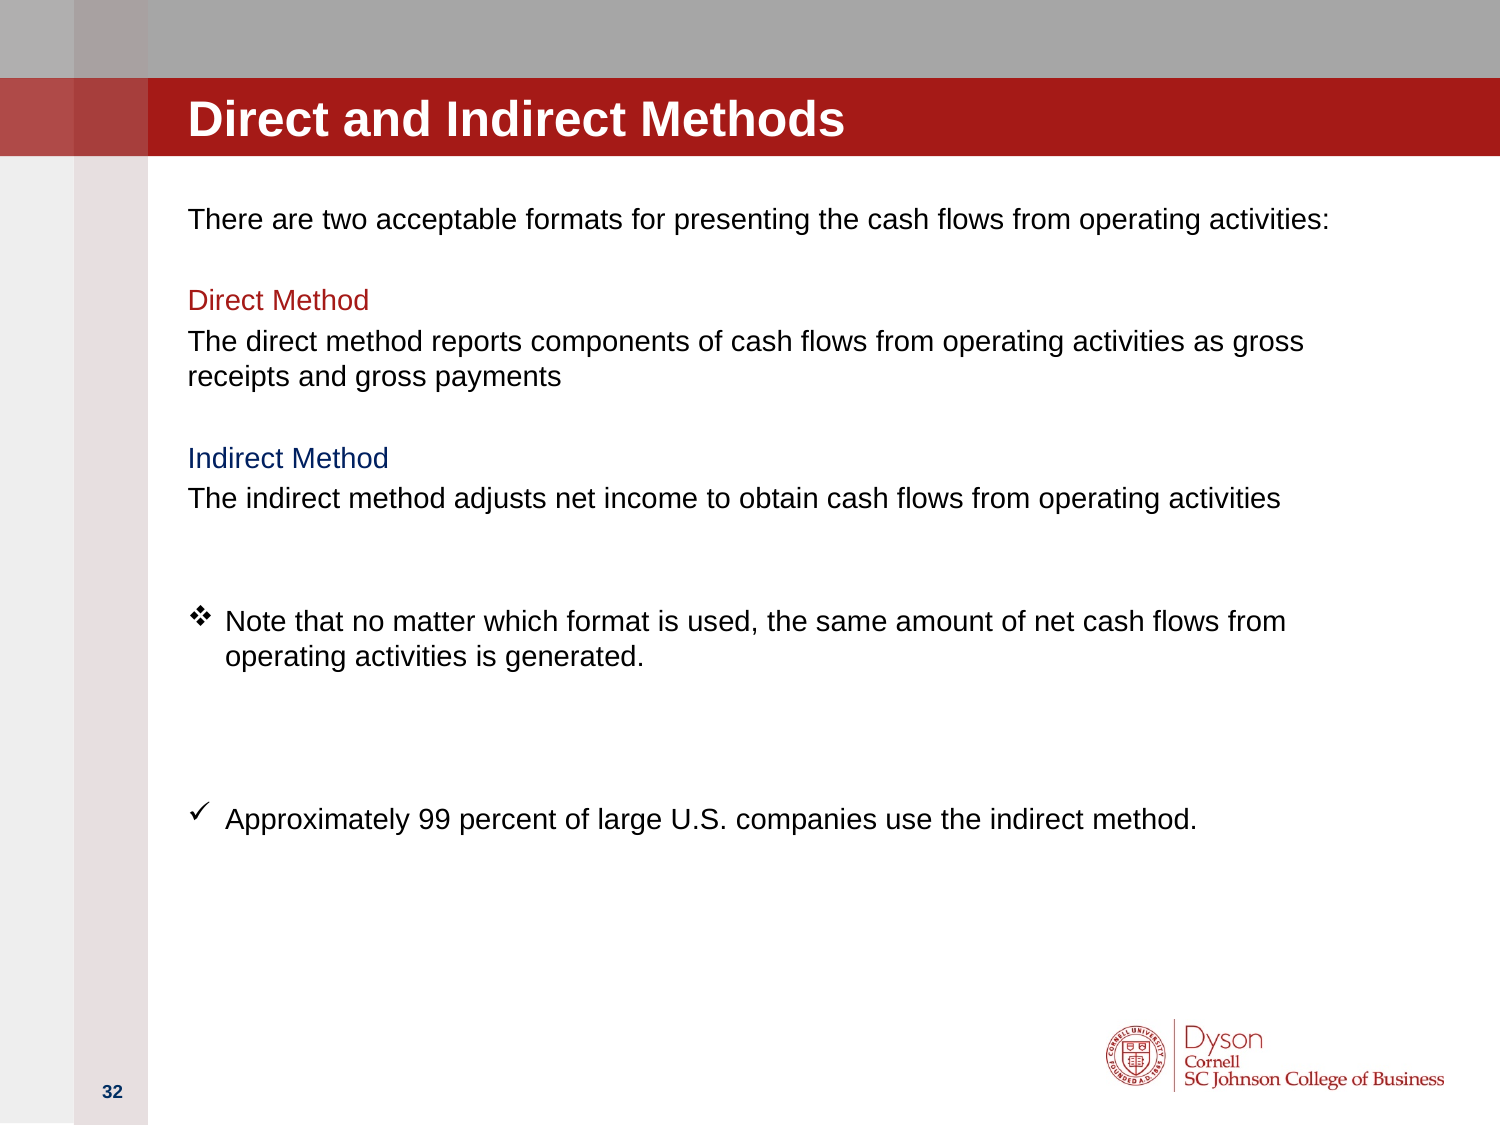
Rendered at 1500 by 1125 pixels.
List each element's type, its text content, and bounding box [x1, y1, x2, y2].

title Direct and Indirect Methods [187, 46, 1275, 147]
list There are two acceptable formats for presenting the cash flows from operating activities: Direct Method The direct method reports components of cash flows from operating activities as gross receipts and gross payments Indirect Method The indirect method adjusts net income to obtain cash flows from operating activities Note that no matter which format is used, the same amount of net cash flows from operating activities is generated. Approximately 99 percent of large U.S. companies use the indirect method. [187, 200, 1375, 1025]
picture [1106, 1019, 1444, 1092]
slide_number 32 [74, 1071, 151, 1125]
